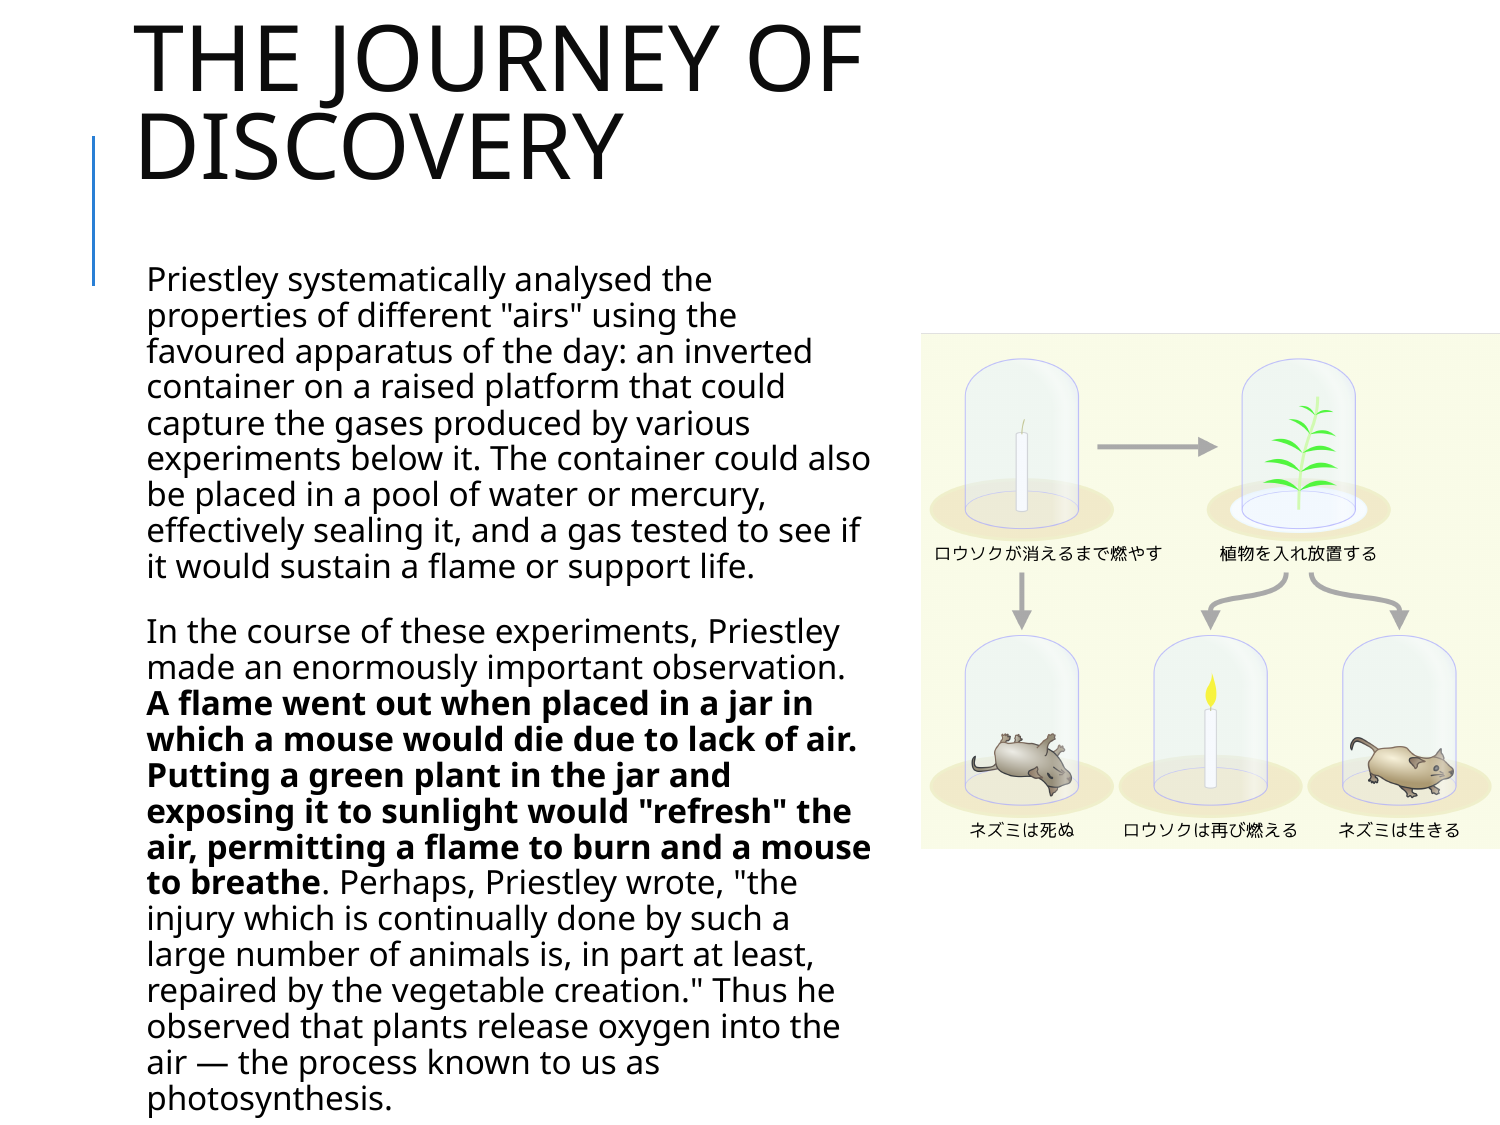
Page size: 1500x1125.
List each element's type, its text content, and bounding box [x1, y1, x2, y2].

picture [921, 320, 1500, 850]
title THE JOURNEY OF DISCOVERY [118, 23, 1315, 196]
list Priestley systematically analysed the properties of different "airs" using the favoured apparatus of the day: an inverted container on a raised platform that could capture the gases produced by various experiments below it. The container could also be placed in a pool of water or mercury, effectively sealing it, and a gas tested to see if it would sustain a flame or support life. In the course of these experiments, Priestley made an enormously important observation. A flame went out when placed in a jar in which a mouse would die due to lack of air. Putting a green plant in the jar and exposing it to sunlight would "refresh" the air, permitting a flame to burn and a mouse to breathe. Perhaps, Priestley wrote, "the injury which is continually done by such a large number of animals is, in part at least, repaired by the vegetable creation." Thus he observed that plants release oxygen into the air — the process known to us as photosynthesis. [124, 255, 884, 916]
